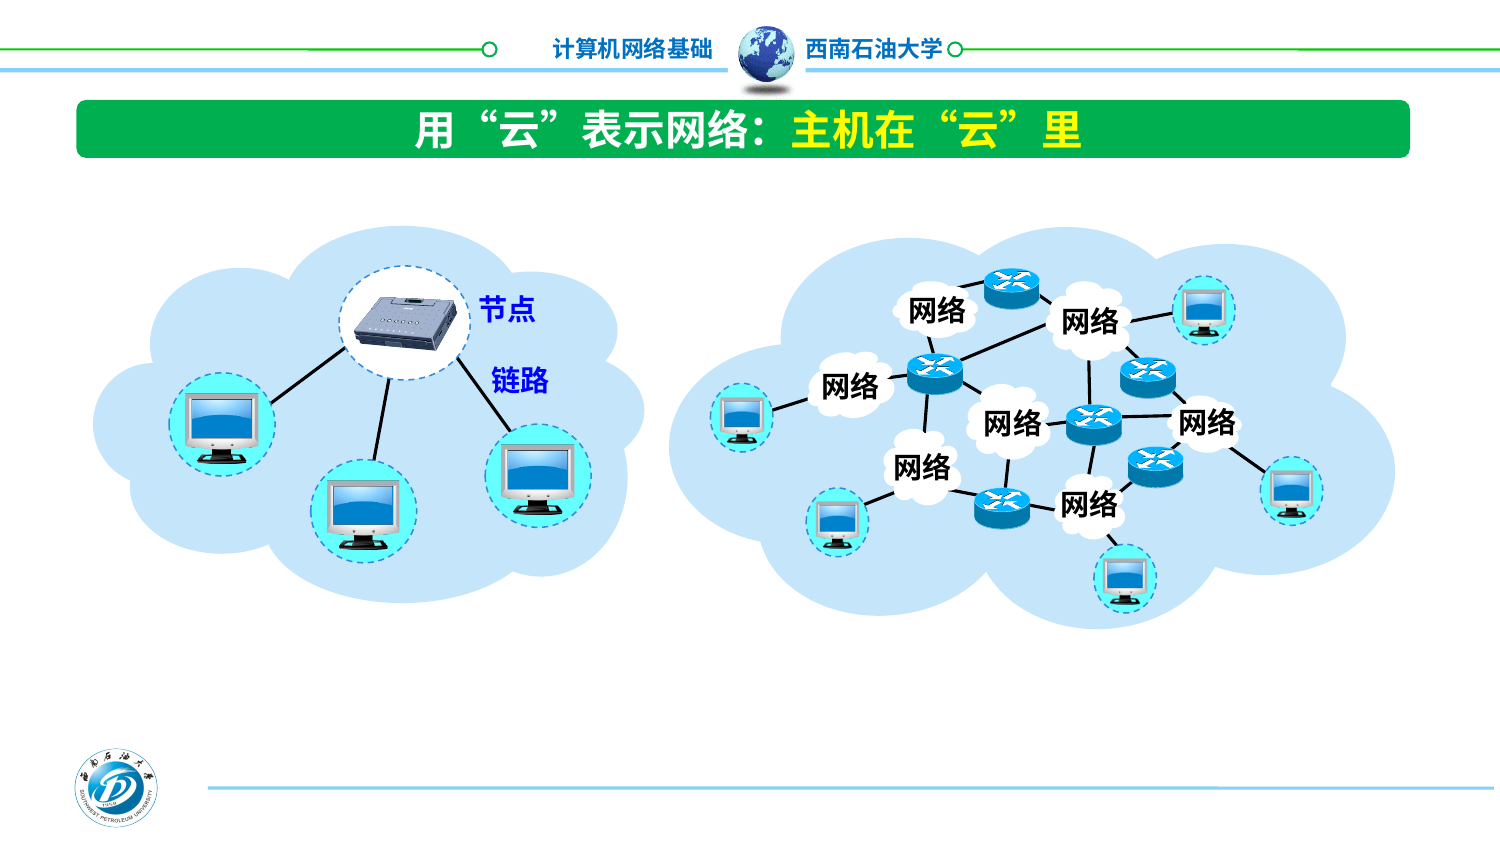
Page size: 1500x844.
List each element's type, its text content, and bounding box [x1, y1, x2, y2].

picture [74, 748, 158, 828]
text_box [92, 225, 645, 604]
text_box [668, 229, 1392, 634]
picture [736, 24, 796, 99]
list 用“云”表示网络：主机在“云”里 [204, 99, 1293, 158]
